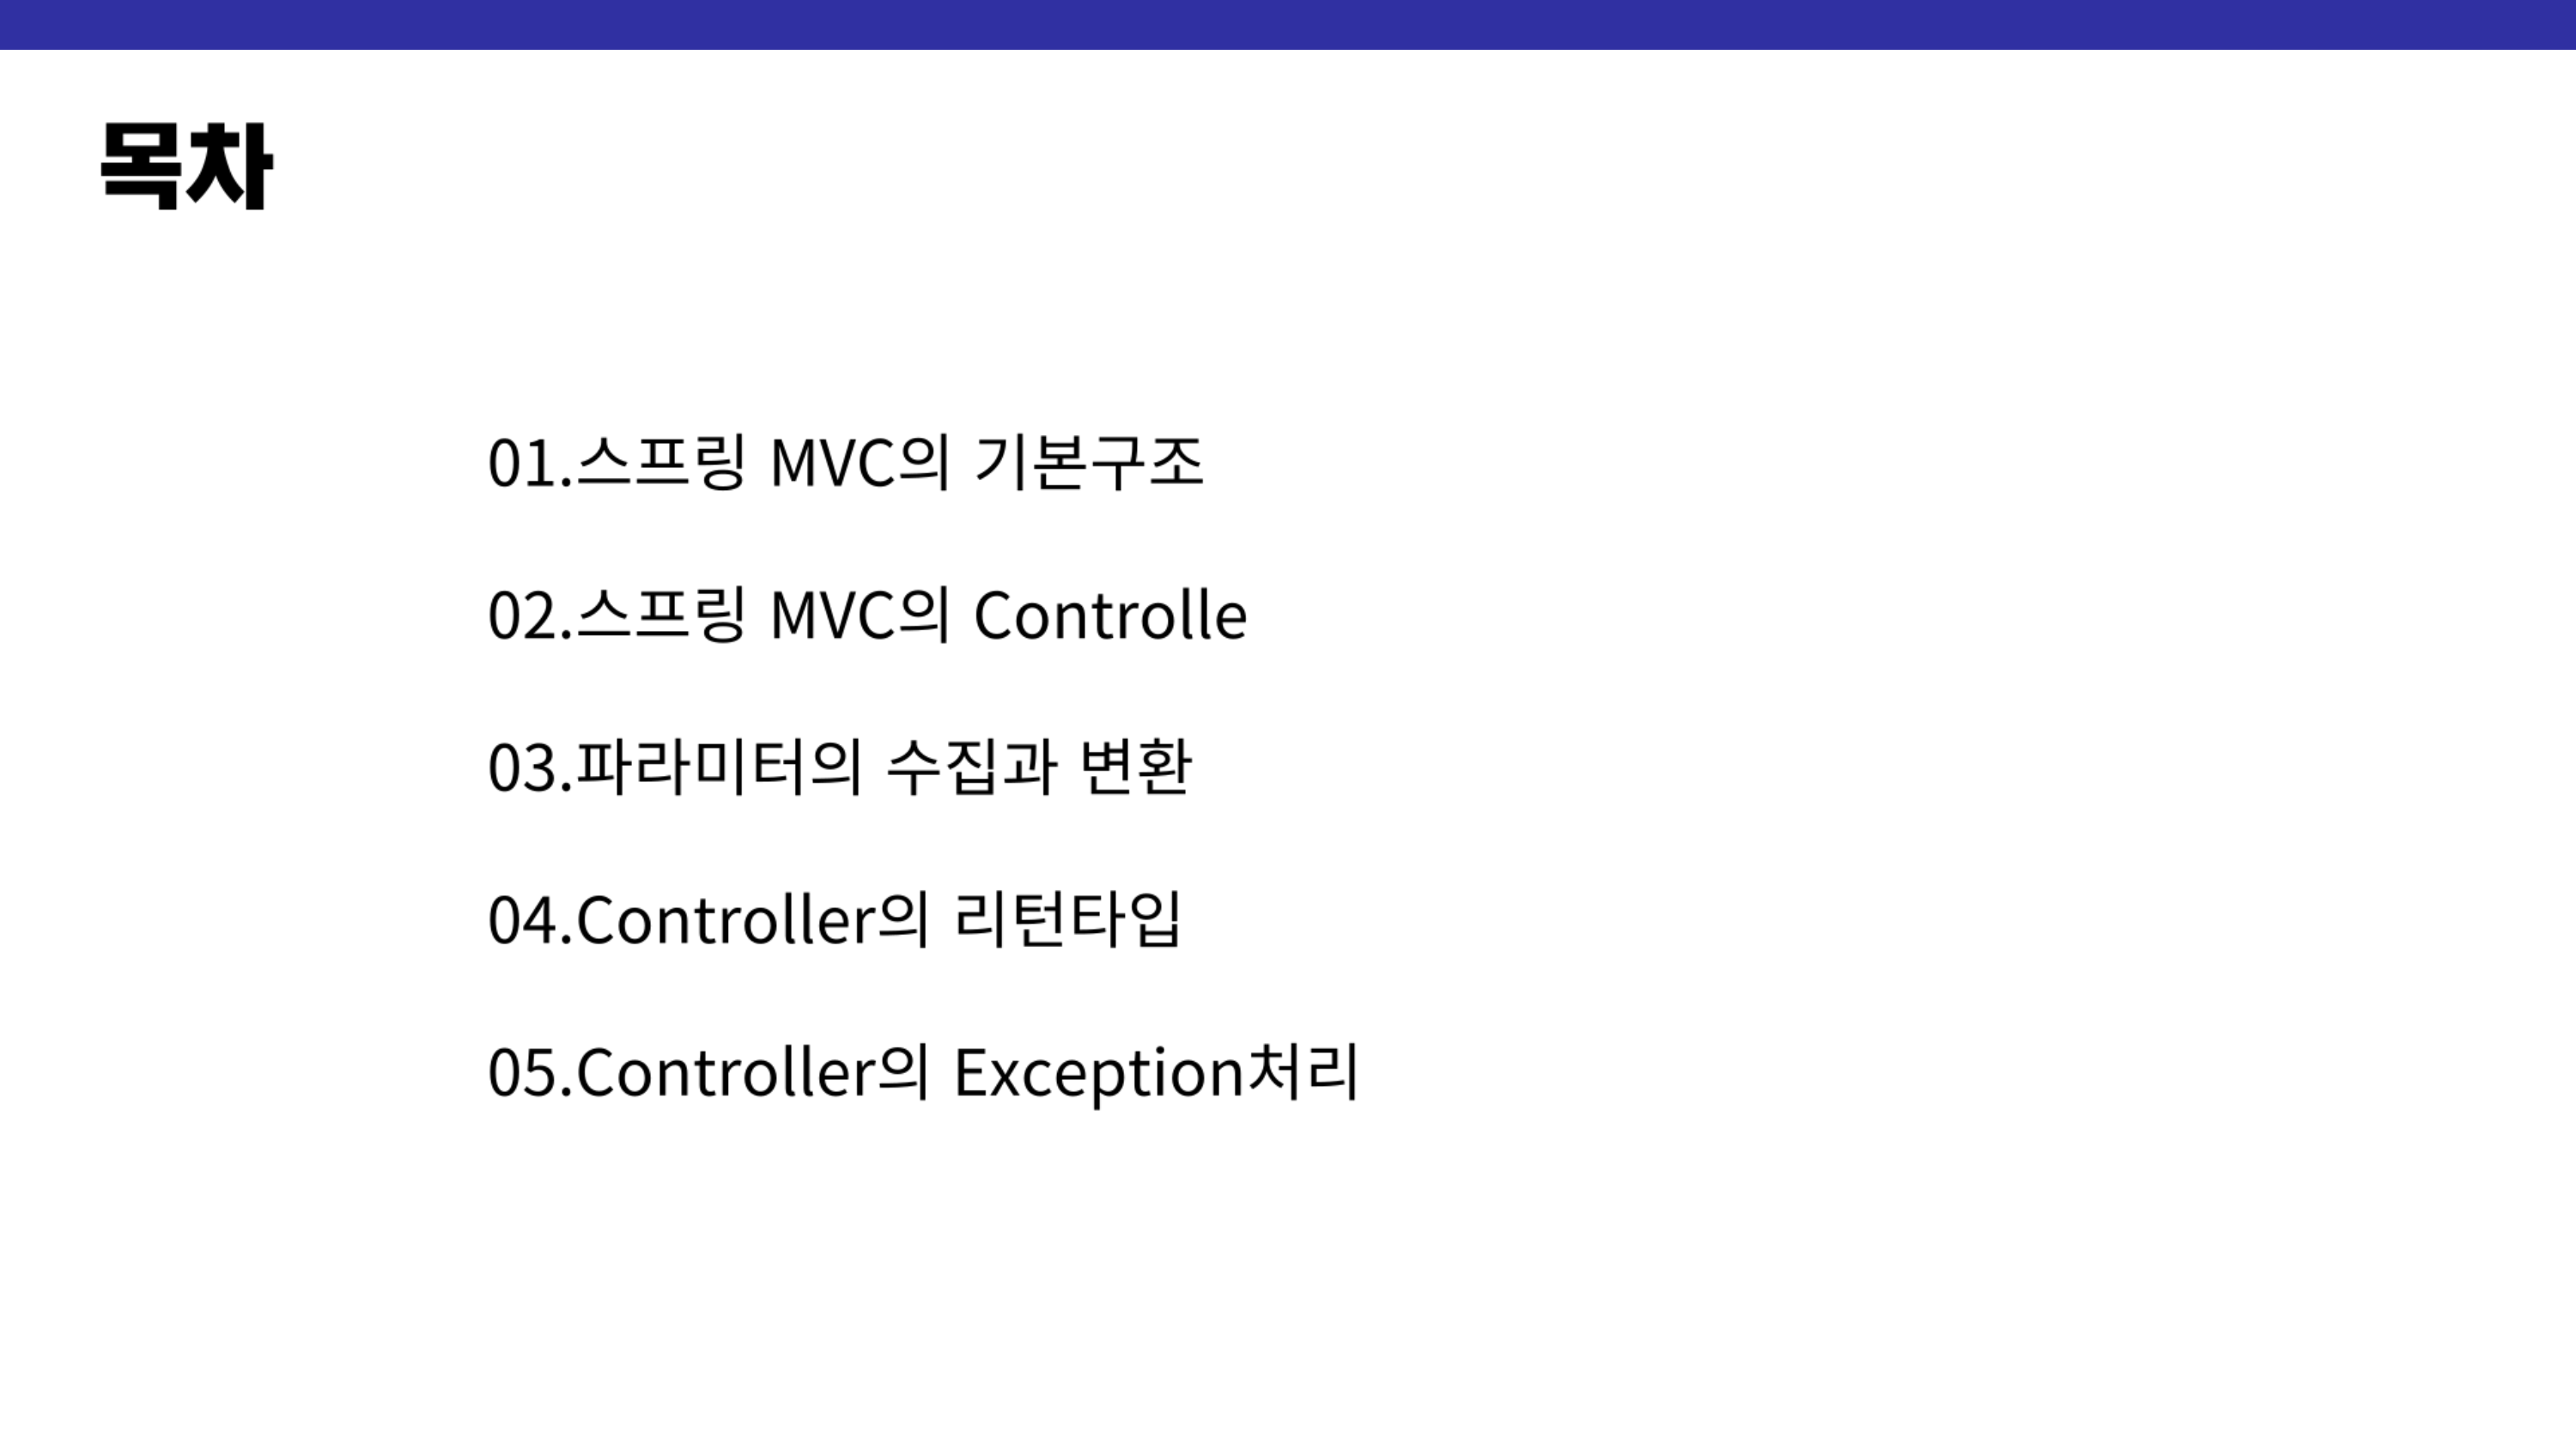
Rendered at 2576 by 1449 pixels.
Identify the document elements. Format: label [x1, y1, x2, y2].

text_box [0, 0, 2576, 50]
picture [67, 76, 359, 302]
picture [467, 394, 1418, 1178]
